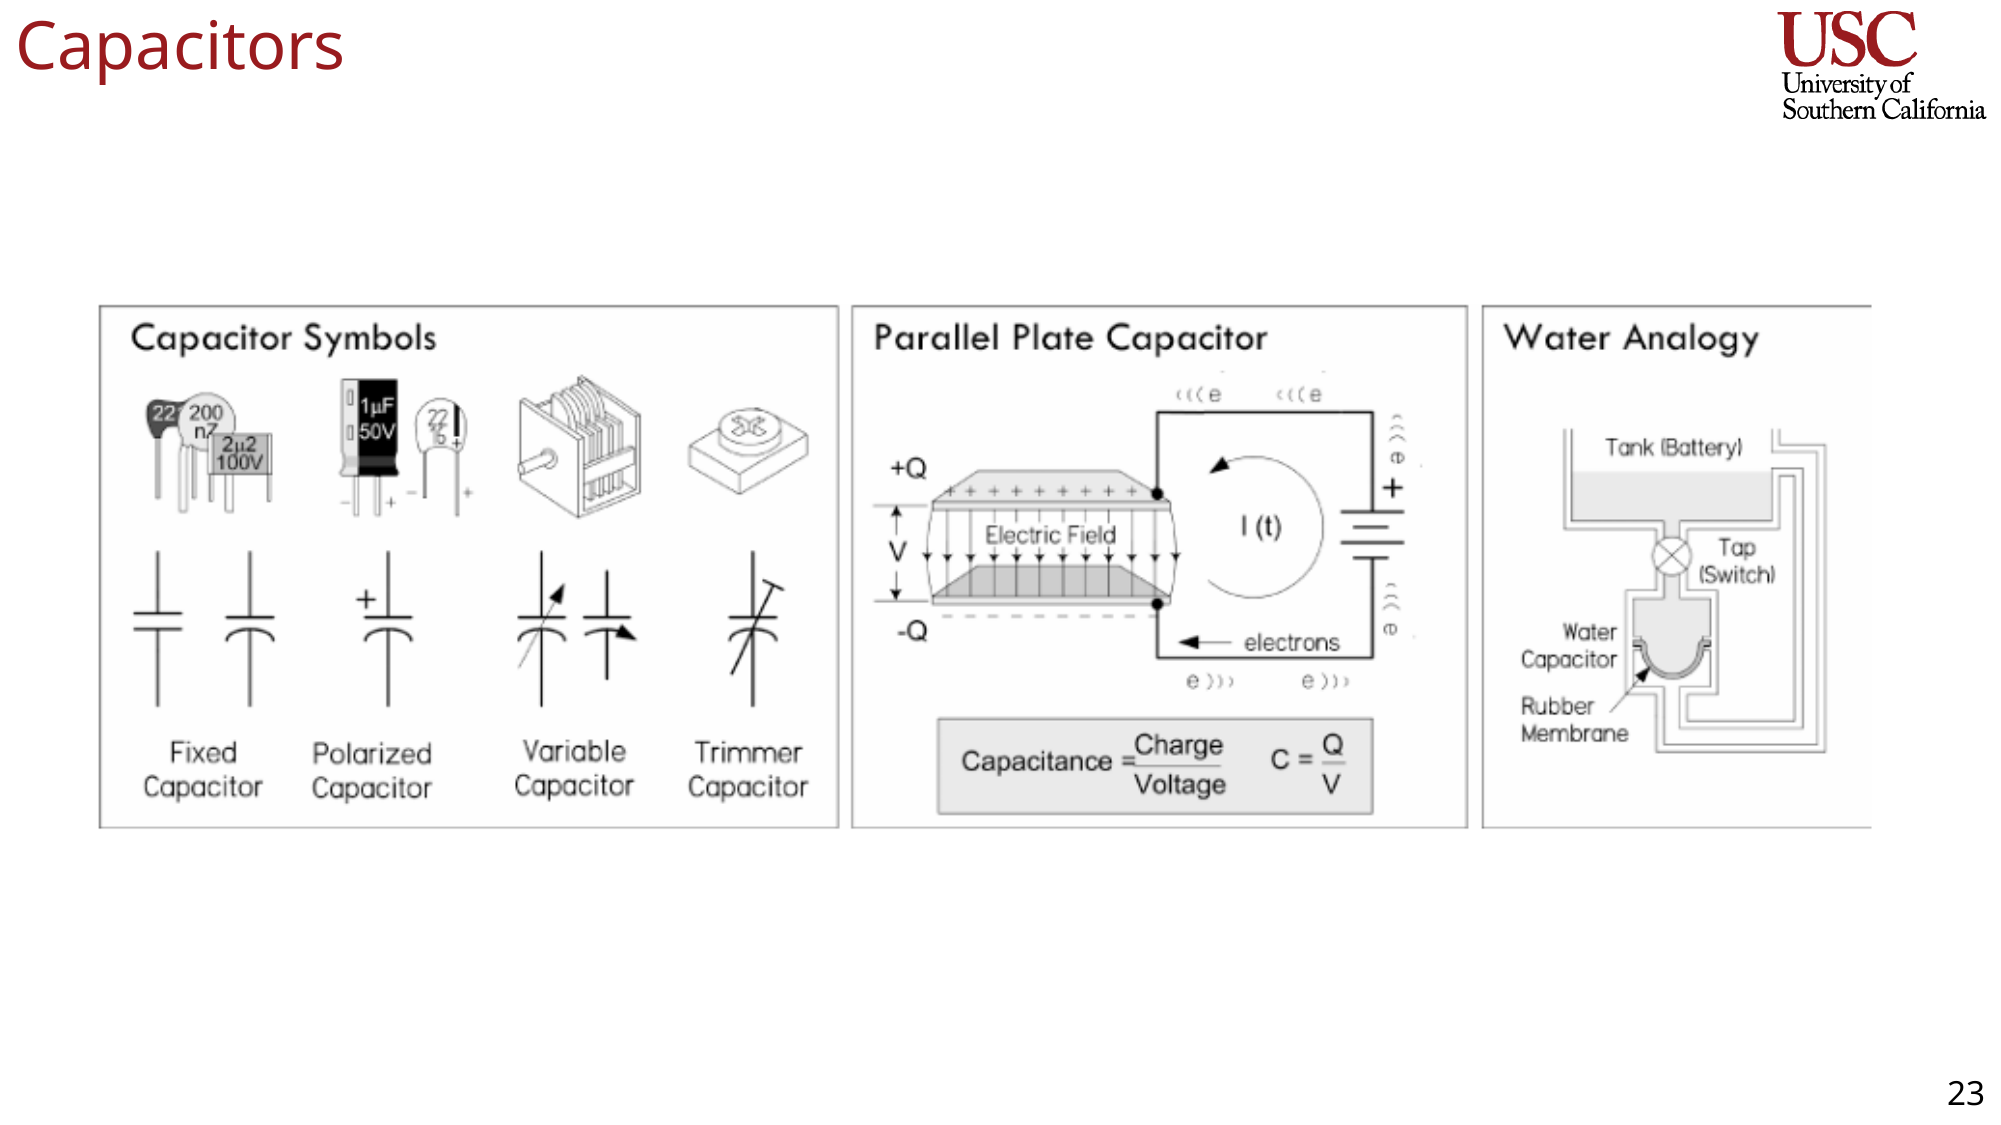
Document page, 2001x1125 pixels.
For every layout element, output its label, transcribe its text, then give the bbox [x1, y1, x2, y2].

slide_number 23 [1915, 1065, 2000, 1125]
picture [1769, 0, 1992, 130]
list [82, 294, 1899, 831]
title Capacitors [0, 0, 1725, 96]
